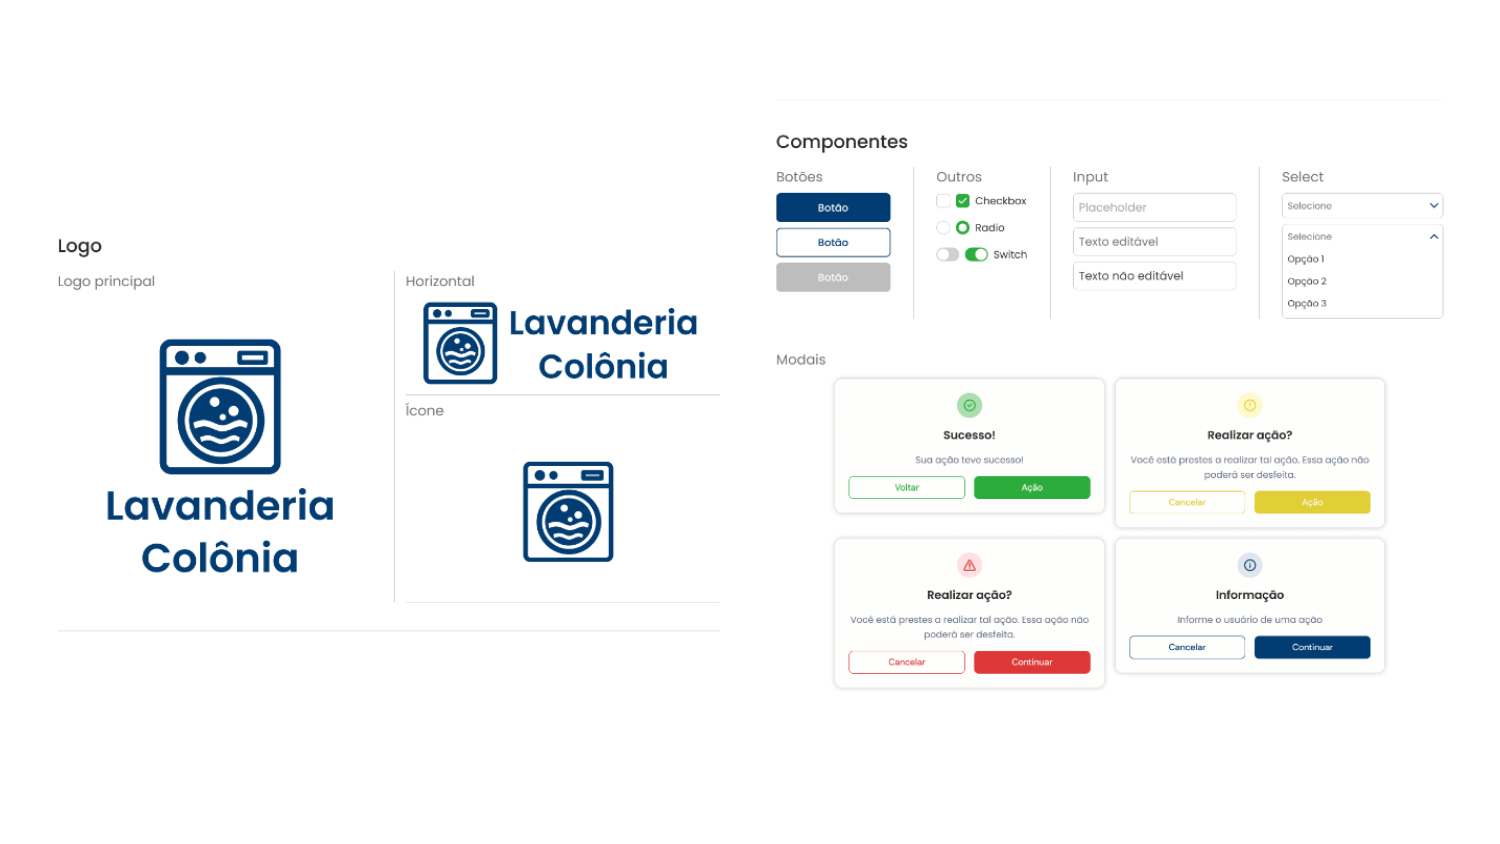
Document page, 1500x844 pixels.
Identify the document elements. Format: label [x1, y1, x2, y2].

picture [0, 94, 1500, 750]
